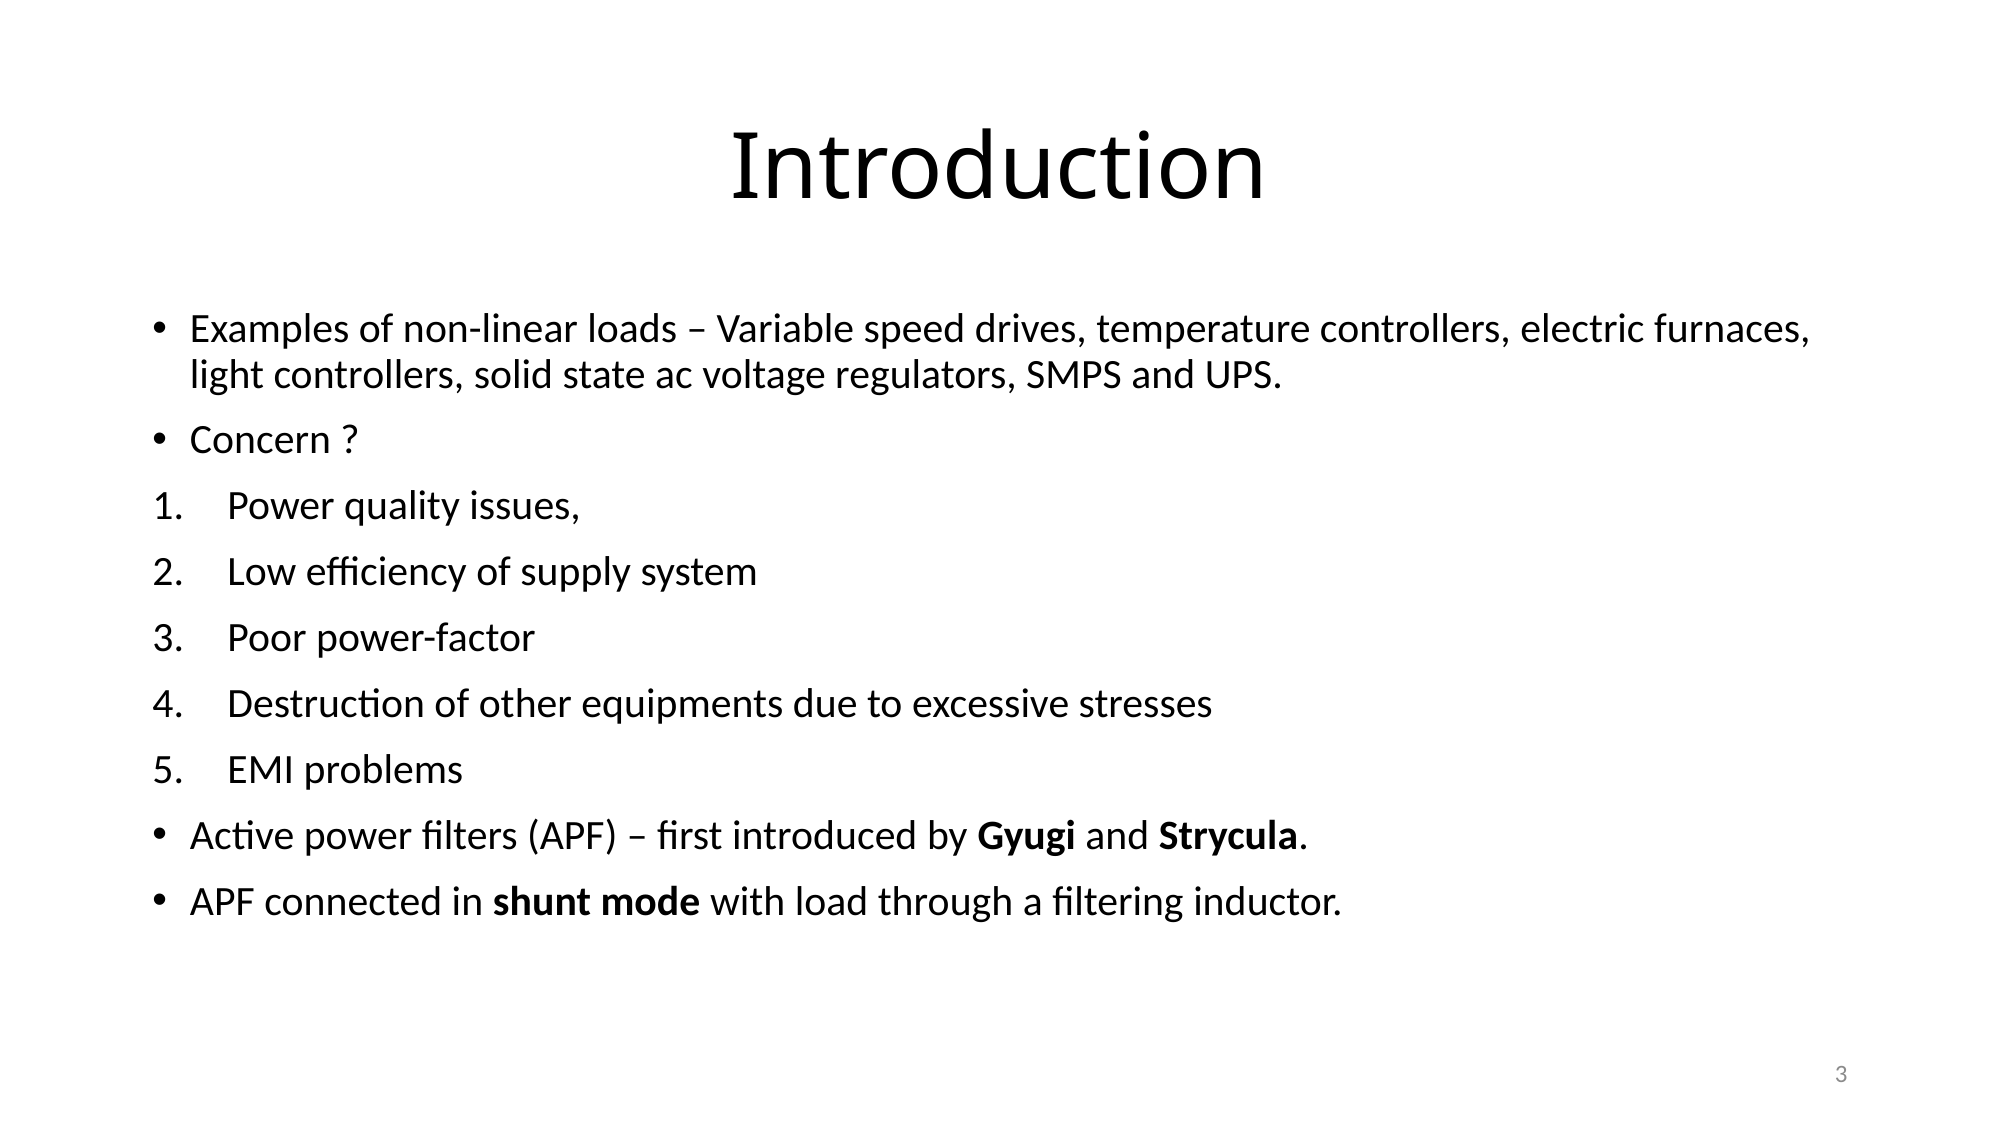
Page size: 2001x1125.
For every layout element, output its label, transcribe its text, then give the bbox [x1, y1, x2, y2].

slide_number 3 [1412, 1042, 1863, 1103]
title Introduction [137, 59, 1863, 278]
list Examples of non-linear loads – Variable speed drives, temperature controllers, electric furnaces, light controllers, solid state ac voltage regulators, SMPS and UPS. Concern ? Power quality issues, Low efficiency of supply system Poor power-factor Destruction of other equipments due to excessive stresses EMI problems Active power filters (APF) – first introduced by Gyugi and Strycula. APF connected in shunt mode with load through a filtering inductor. [137, 299, 1863, 1014]
